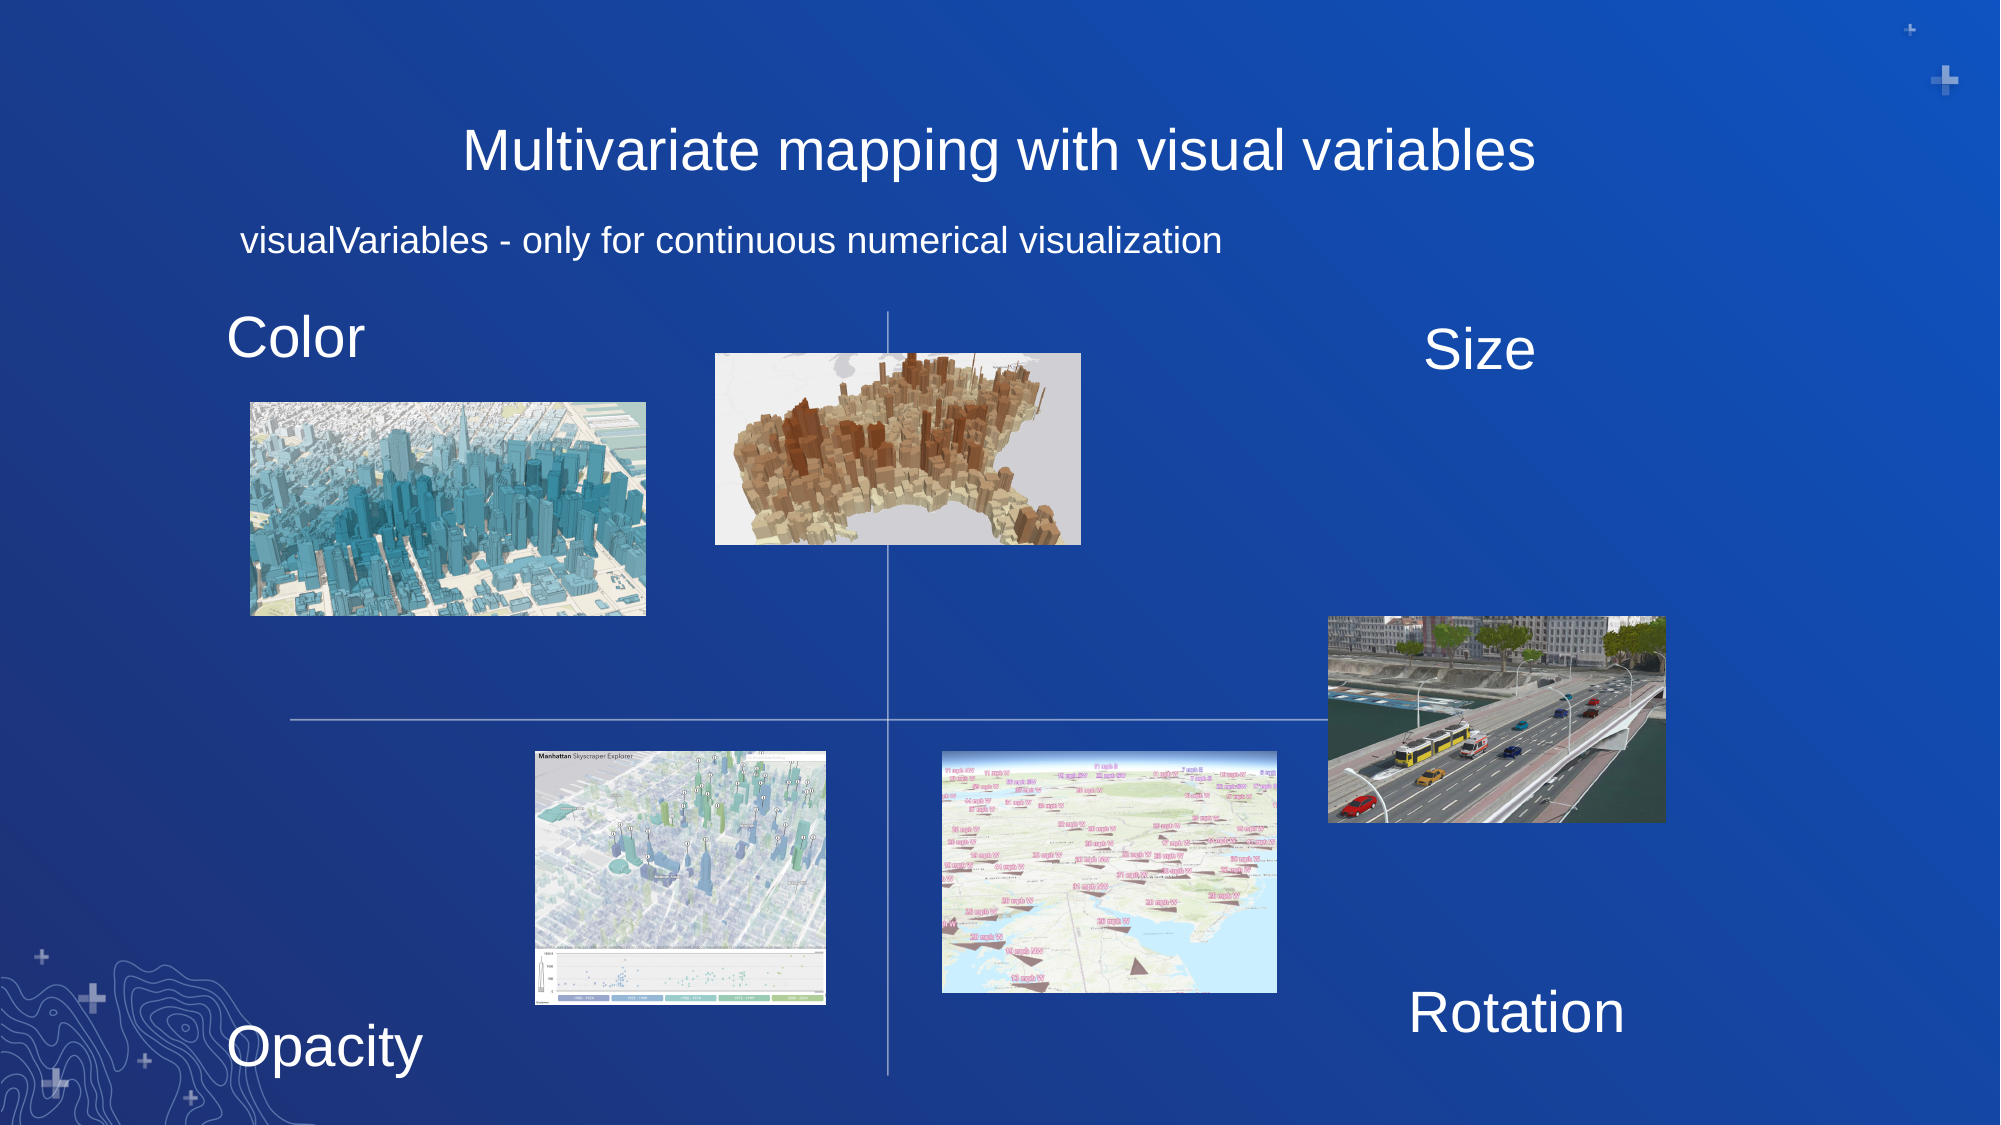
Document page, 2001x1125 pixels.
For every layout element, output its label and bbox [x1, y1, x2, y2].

picture [250, 401, 647, 616]
text_box [0, 0, 2000, 1125]
picture [714, 353, 1082, 545]
picture [1328, 616, 1666, 824]
picture [942, 750, 1278, 993]
picture [535, 750, 826, 1005]
